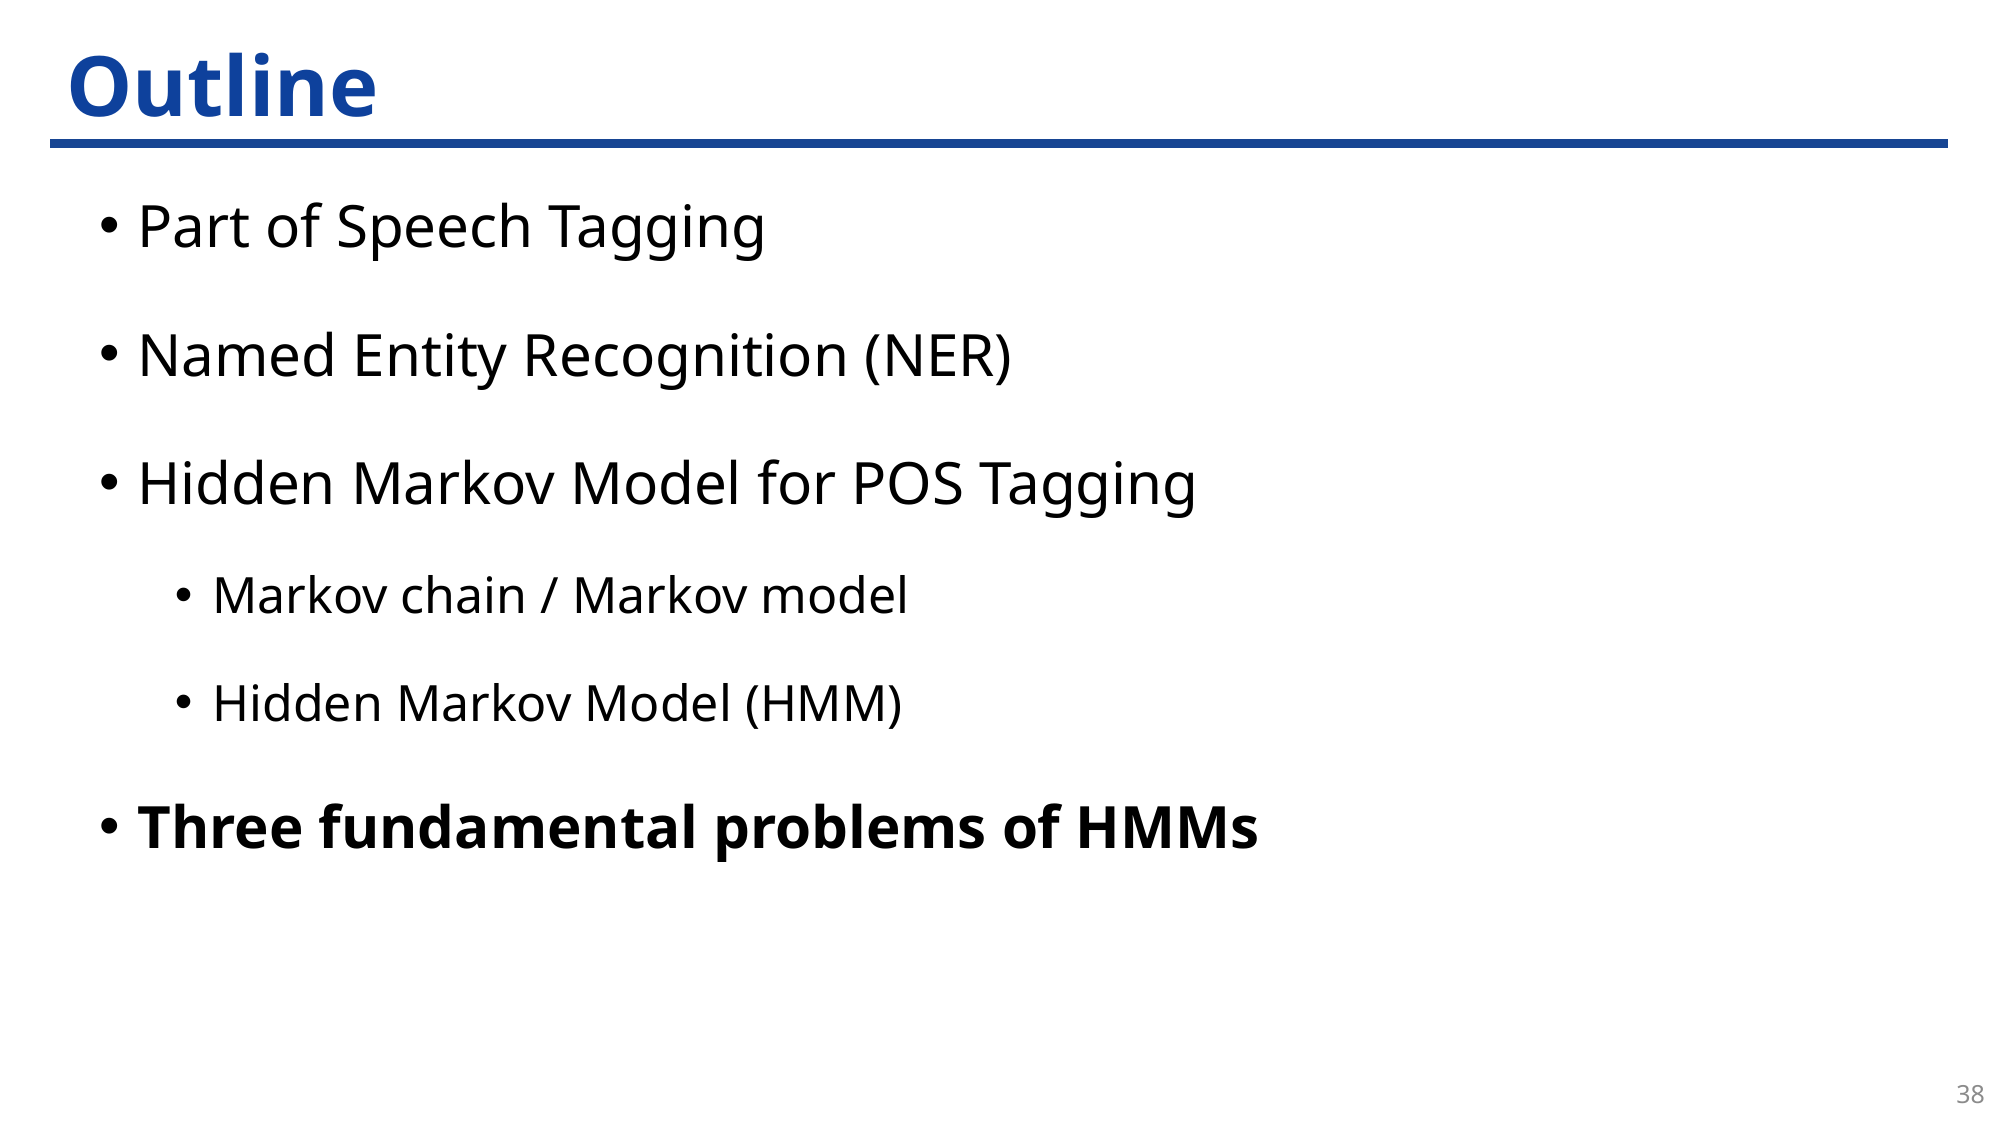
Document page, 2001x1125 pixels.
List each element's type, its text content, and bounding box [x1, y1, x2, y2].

list Part of Speech Tagging Named Entity Recognition (NER) Hidden Markov Model for POS Tagging Markov chain / Markov model Hidden Markov Model (HMM) Three fundamental problems of HMMs [84, 181, 1900, 1086]
title Outline [51, 39, 1947, 140]
slide_number 38 [1899, 1065, 2000, 1125]
